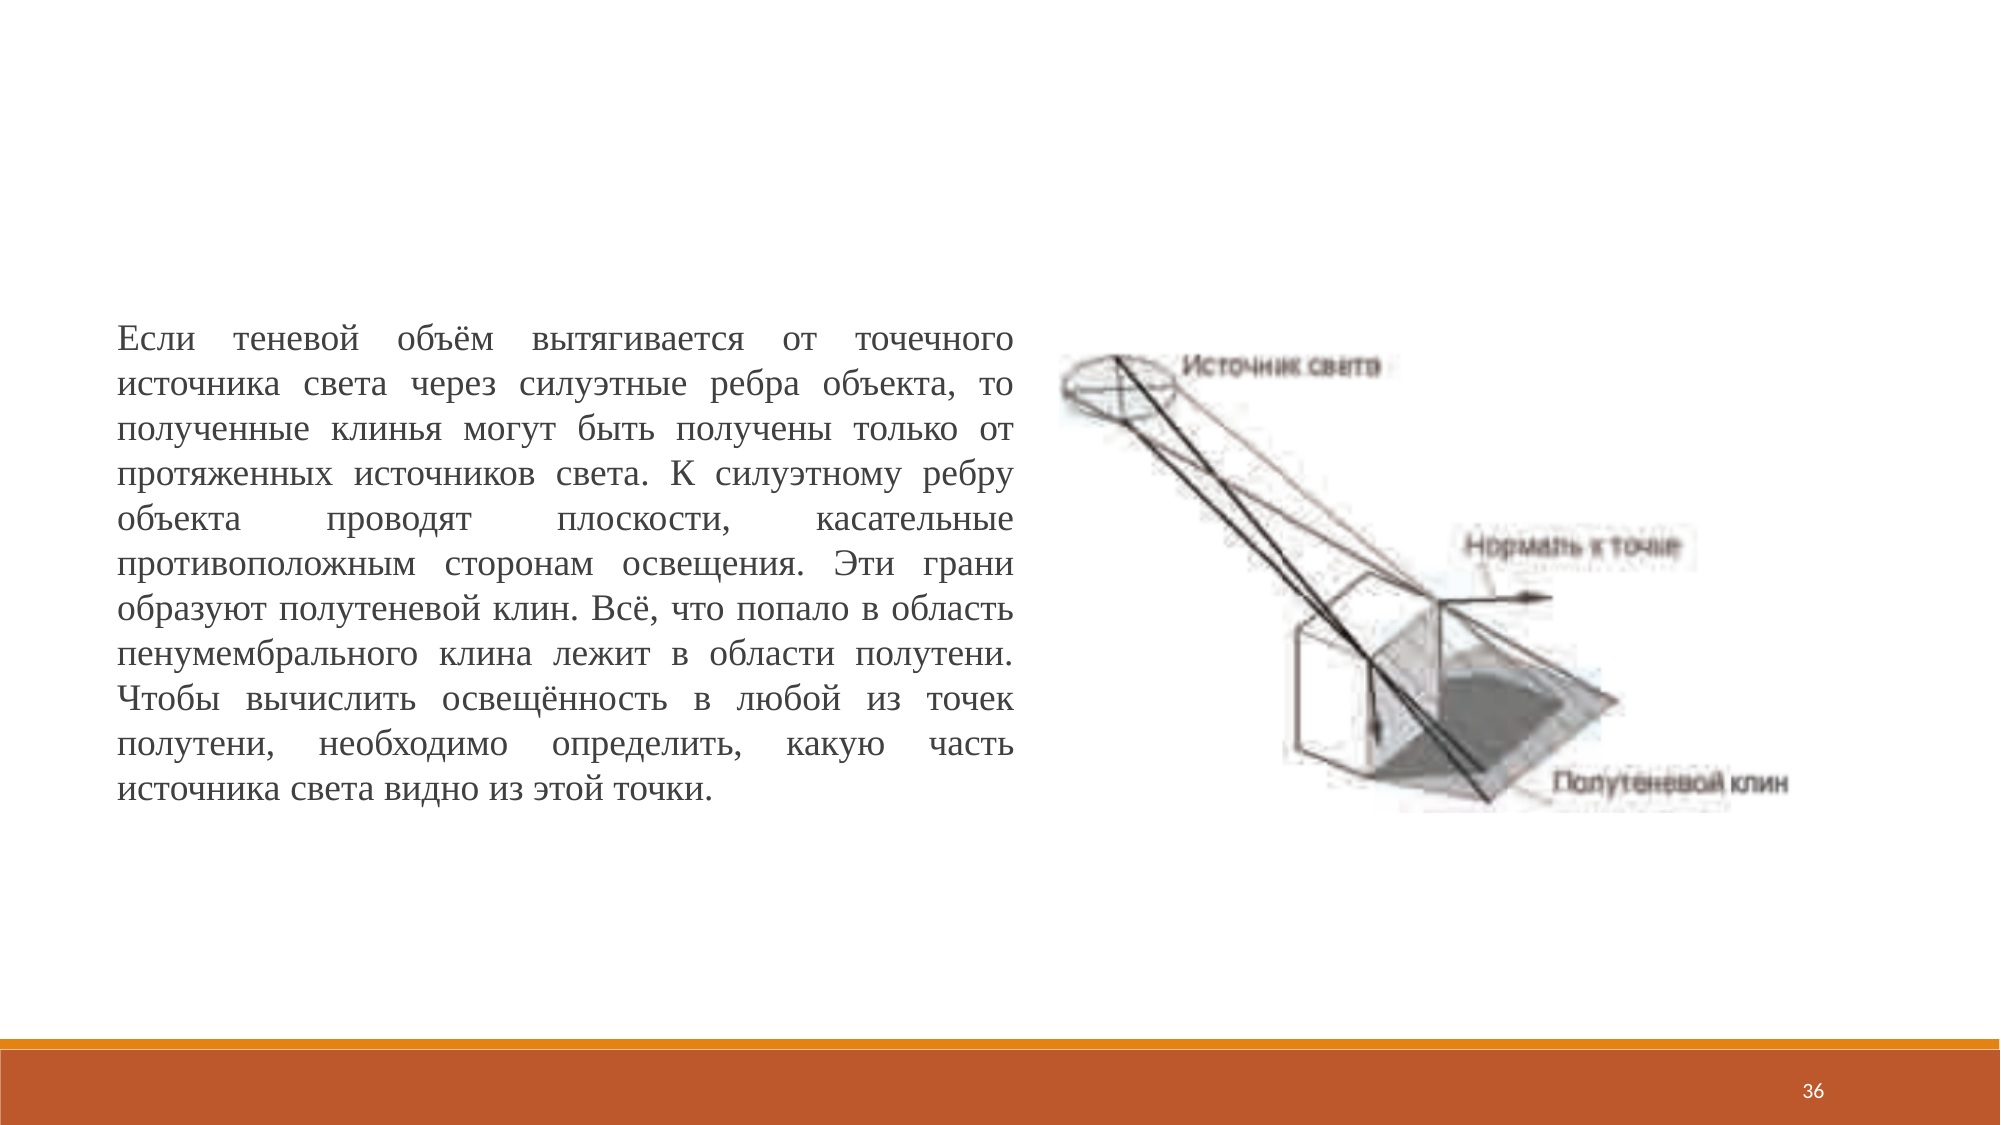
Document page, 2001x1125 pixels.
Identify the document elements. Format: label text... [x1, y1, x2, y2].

picture [1055, 345, 1795, 814]
text_box Если теневой объём вытягивается от точечного источника света через силуэтные ребра объекта, то полученные клинья могут быть получены только от протяженных источников света. К силуэтному ребру объекта проводят плоскости, касательные противоположным сторонам освещения. Эти грани образуют полутеневой клин. Всё, что попало в область пенумембрального клина лежит в области полутени. Чтобы вычислить освещённость в любой из точек полутени, необходимо определить, какую часть источника света видно из этой точки. [102, 305, 1030, 816]
slide_number 36 [1624, 1059, 1840, 1120]
